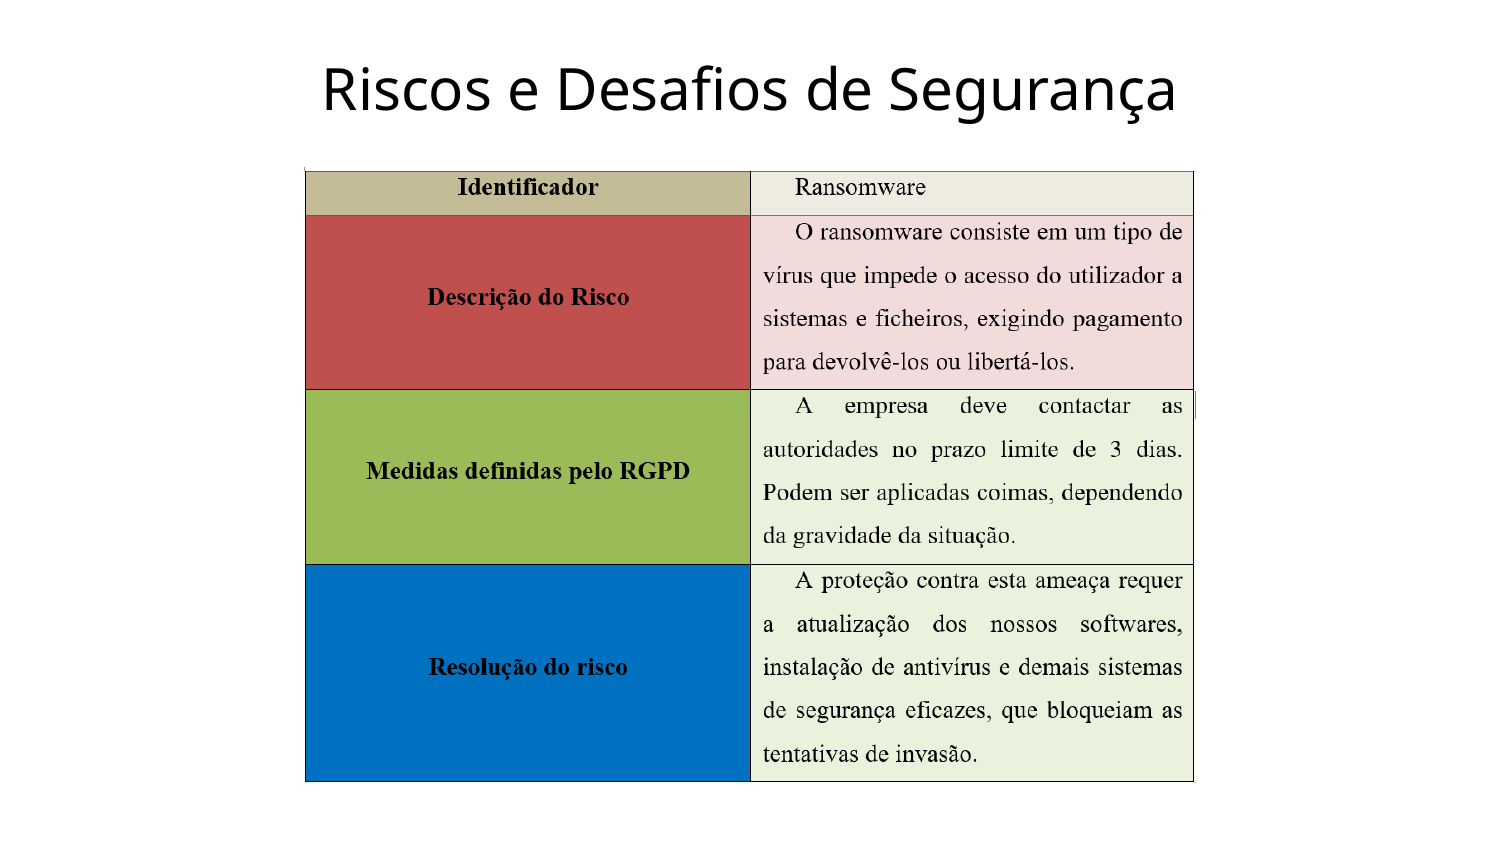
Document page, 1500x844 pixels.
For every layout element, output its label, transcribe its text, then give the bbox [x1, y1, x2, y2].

title Riscos e Desafios de Segurança [51, 36, 1449, 131]
picture [304, 167, 1196, 783]
